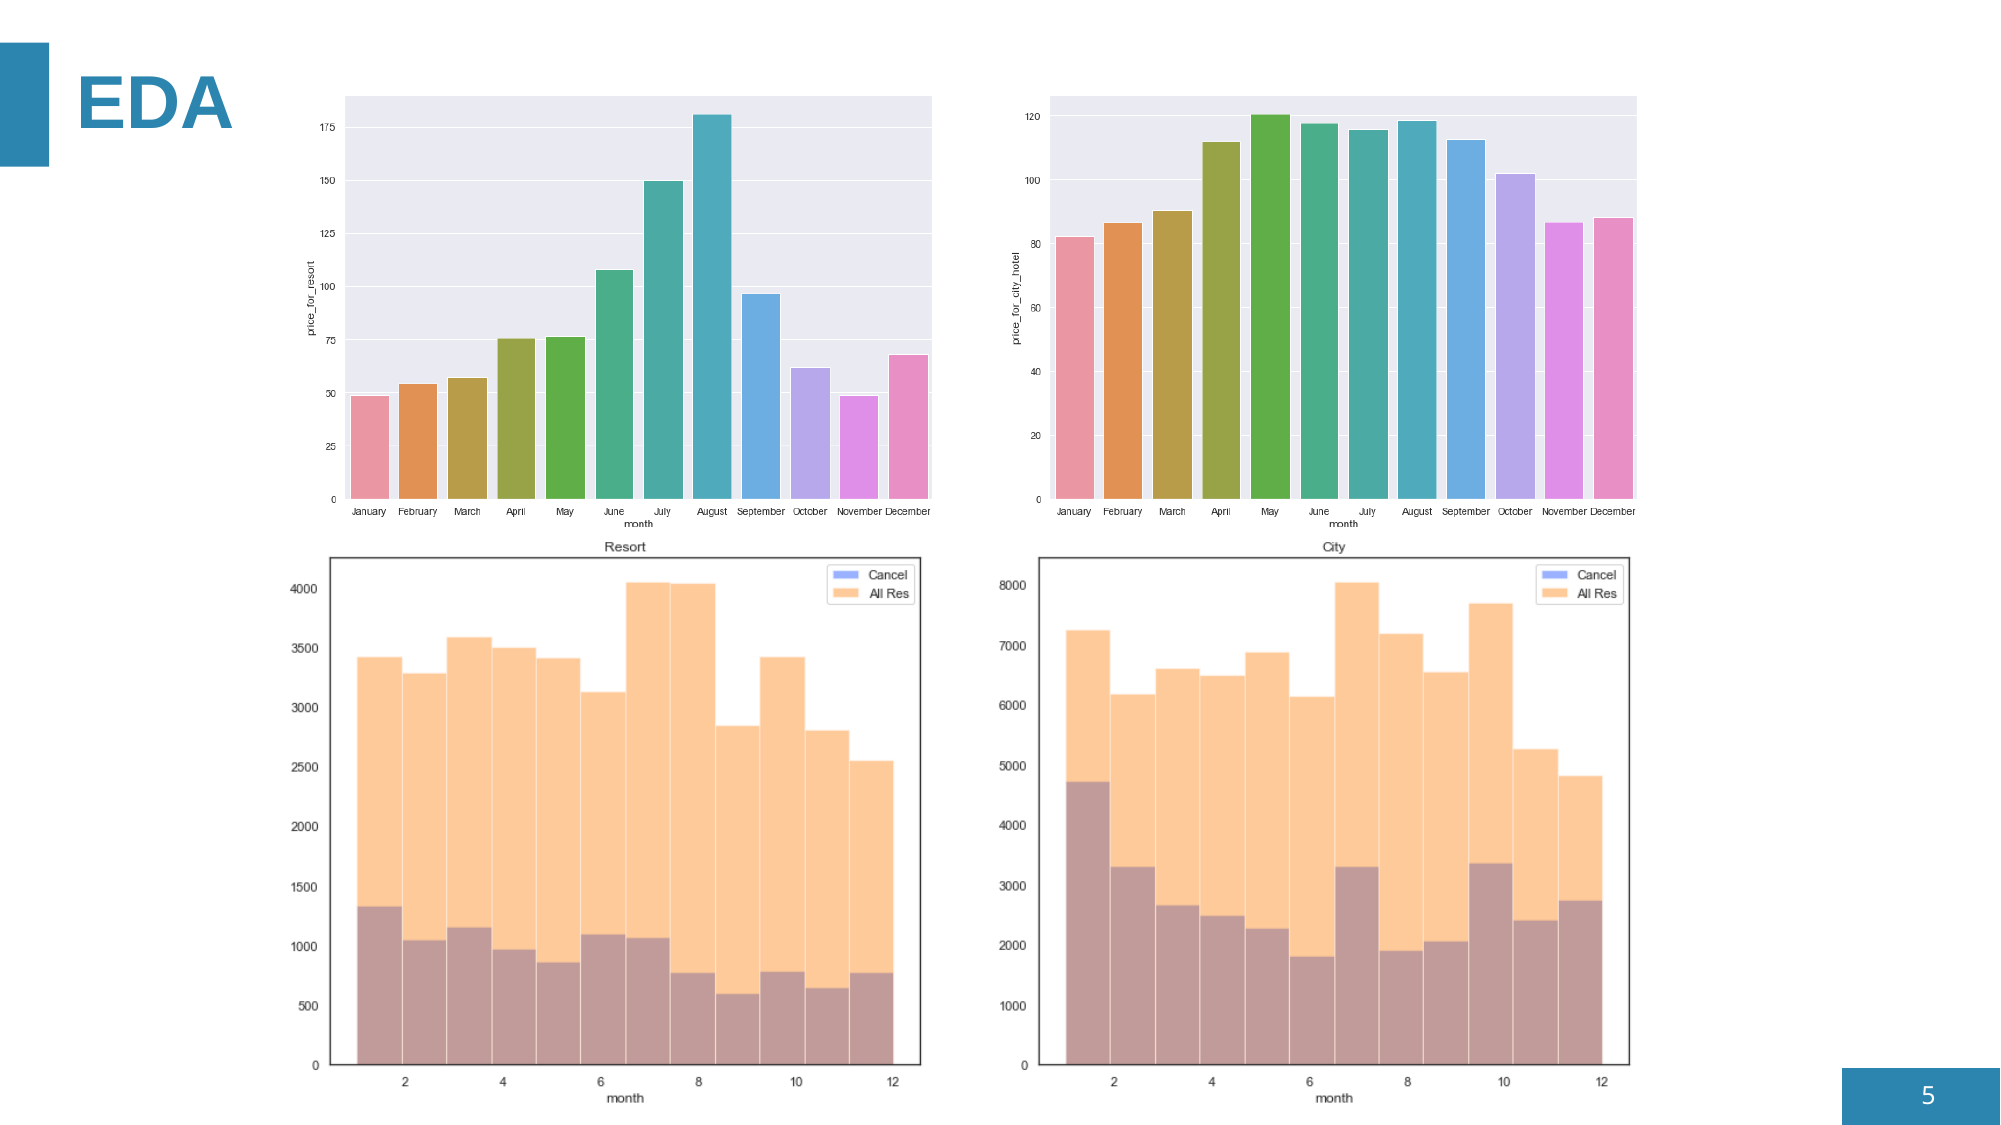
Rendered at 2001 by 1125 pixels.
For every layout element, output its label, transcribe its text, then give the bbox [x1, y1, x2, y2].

picture [282, 88, 1643, 1112]
slide_number 5 [1889, 1079, 1951, 1114]
title EDA [60, 42, 1951, 167]
